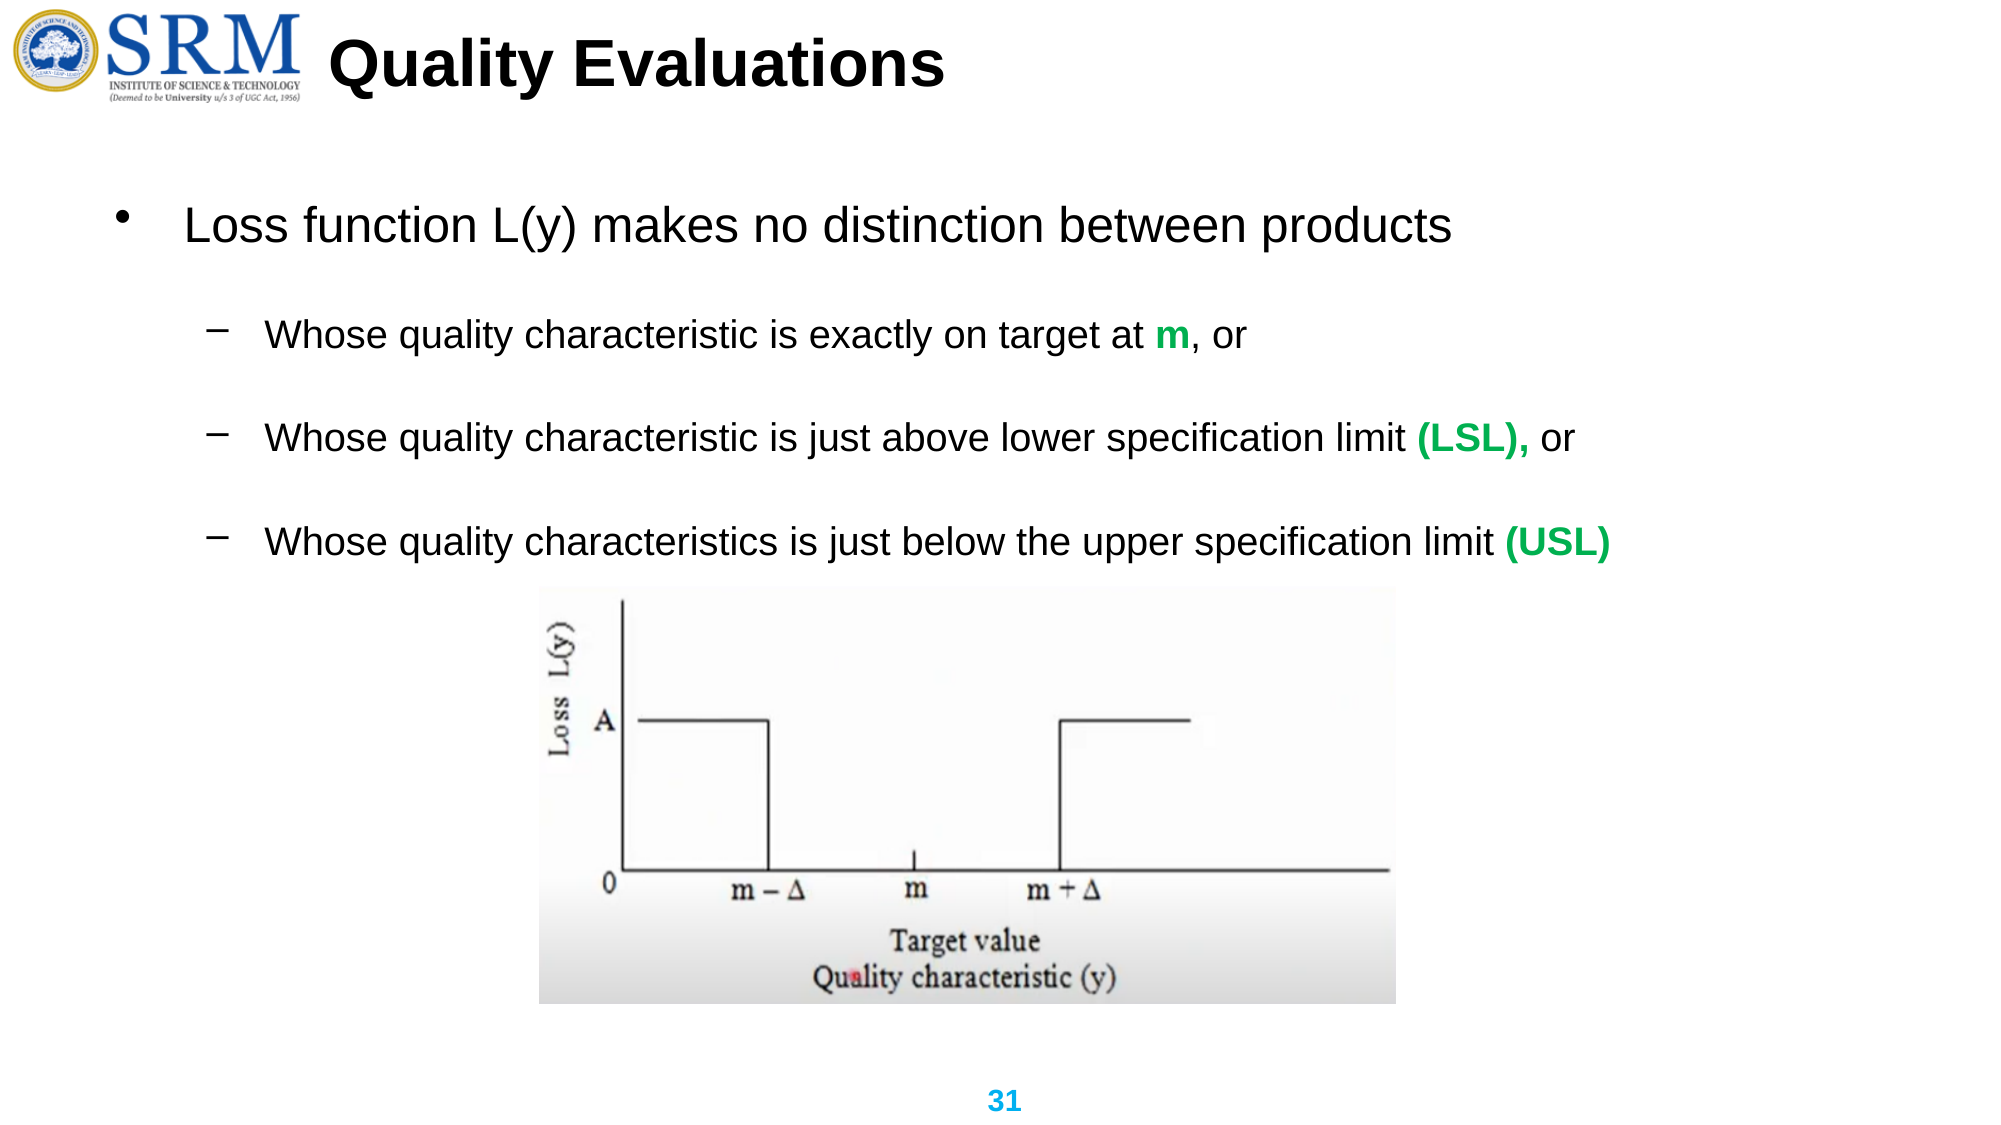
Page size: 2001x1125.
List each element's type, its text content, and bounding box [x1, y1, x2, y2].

picture [1, 0, 309, 119]
slide_number 31 [924, 1072, 1085, 1125]
list Loss function L(y) makes no distinction between products Whose quality characteristic is exactly on target at m, or Whose quality characteristic is just above lower specification limit (LSL), or Whose quality characteristics is just below the upper specification limit (USL) [99, 125, 1900, 1047]
title Quality Evaluations [313, 23, 1998, 95]
picture [538, 585, 1396, 1004]
